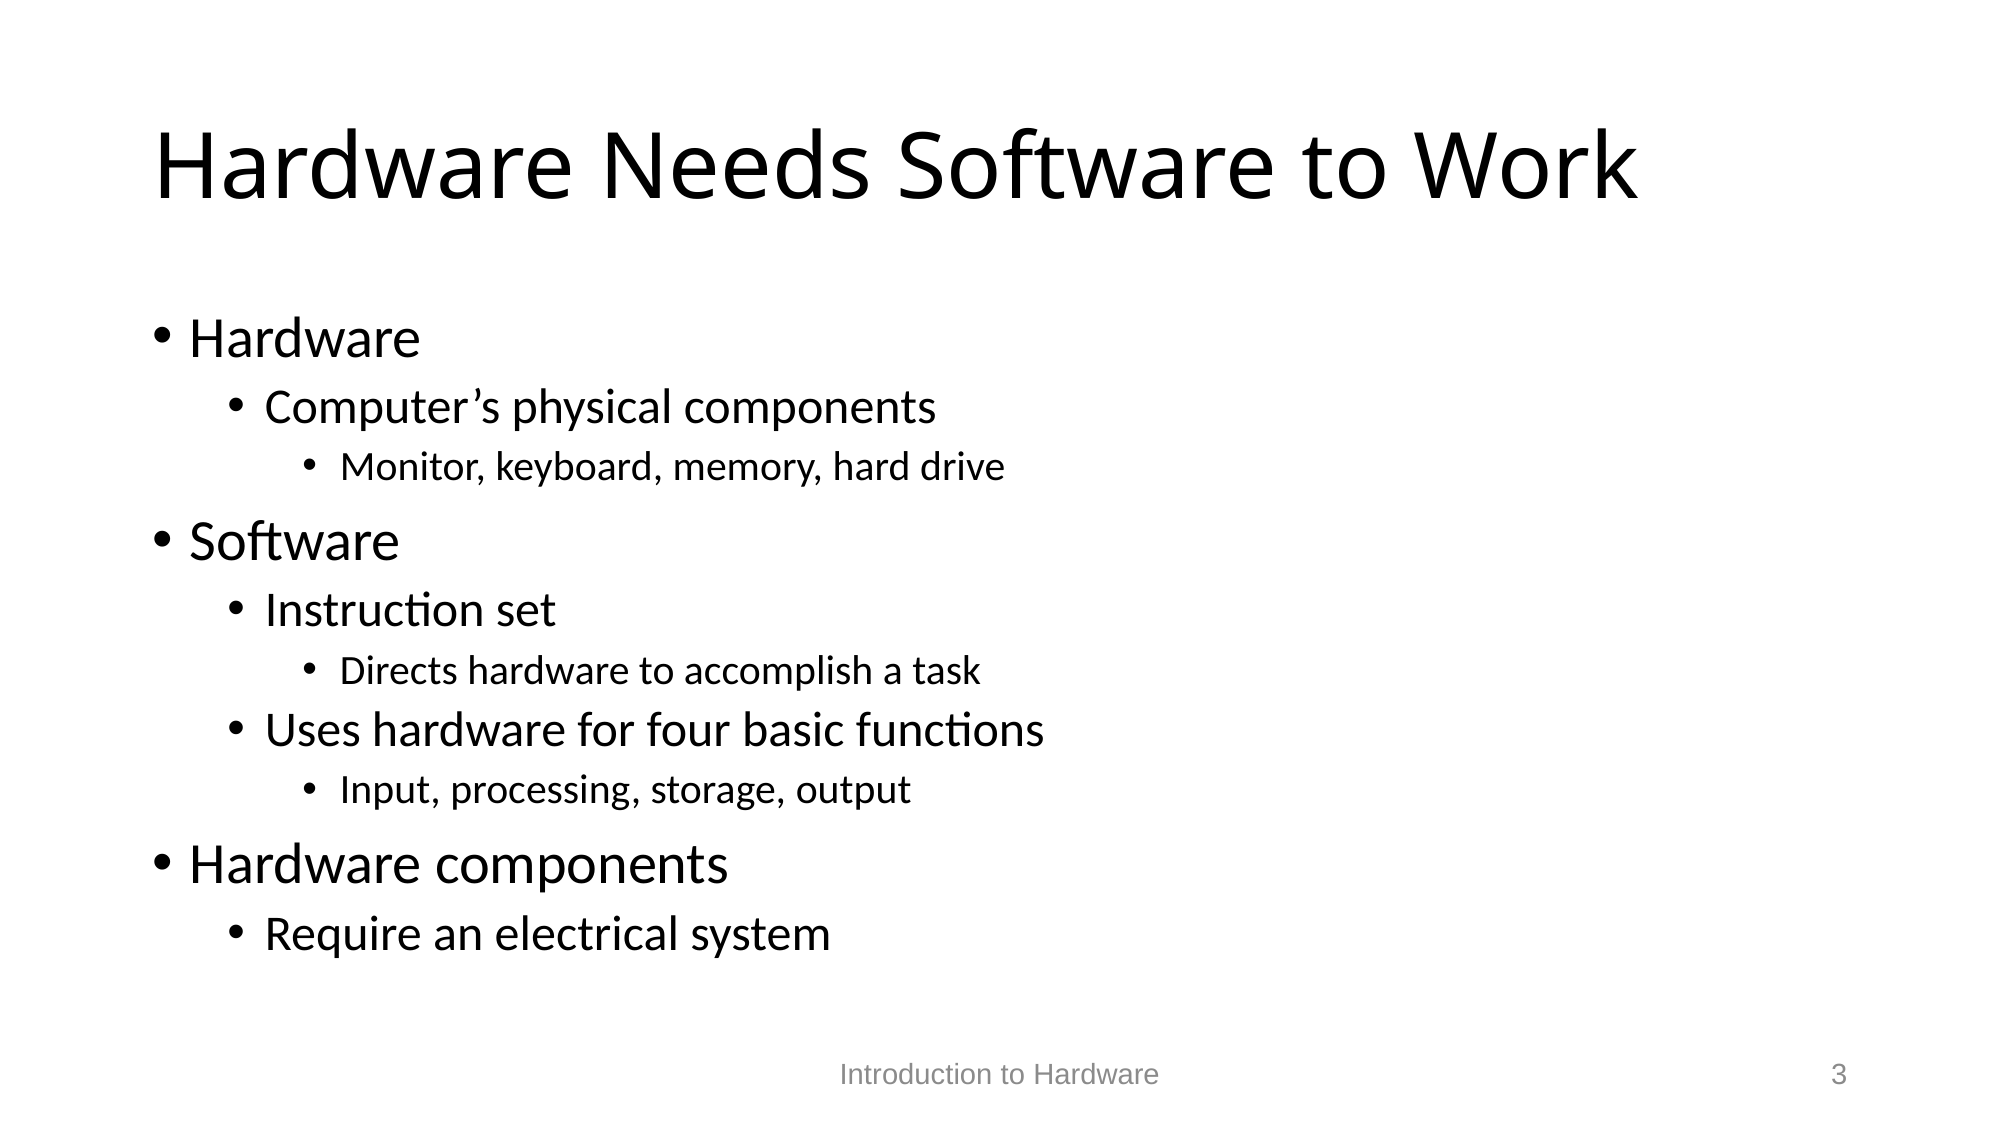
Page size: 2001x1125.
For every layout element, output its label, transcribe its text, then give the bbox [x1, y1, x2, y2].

footer Introduction to Hardware [662, 1042, 1338, 1103]
list Hardware Computer’s physical components Monitor, keyboard, memory, hard drive Software Instruction set Directs hardware to accomplish a task Uses hardware for four basic functions Input, processing, storage, output Hardware components Require an electrical system [137, 299, 1863, 1014]
slide_number 3 [1412, 1042, 1863, 1103]
title Hardware Needs Software to Work [137, 59, 1863, 278]
